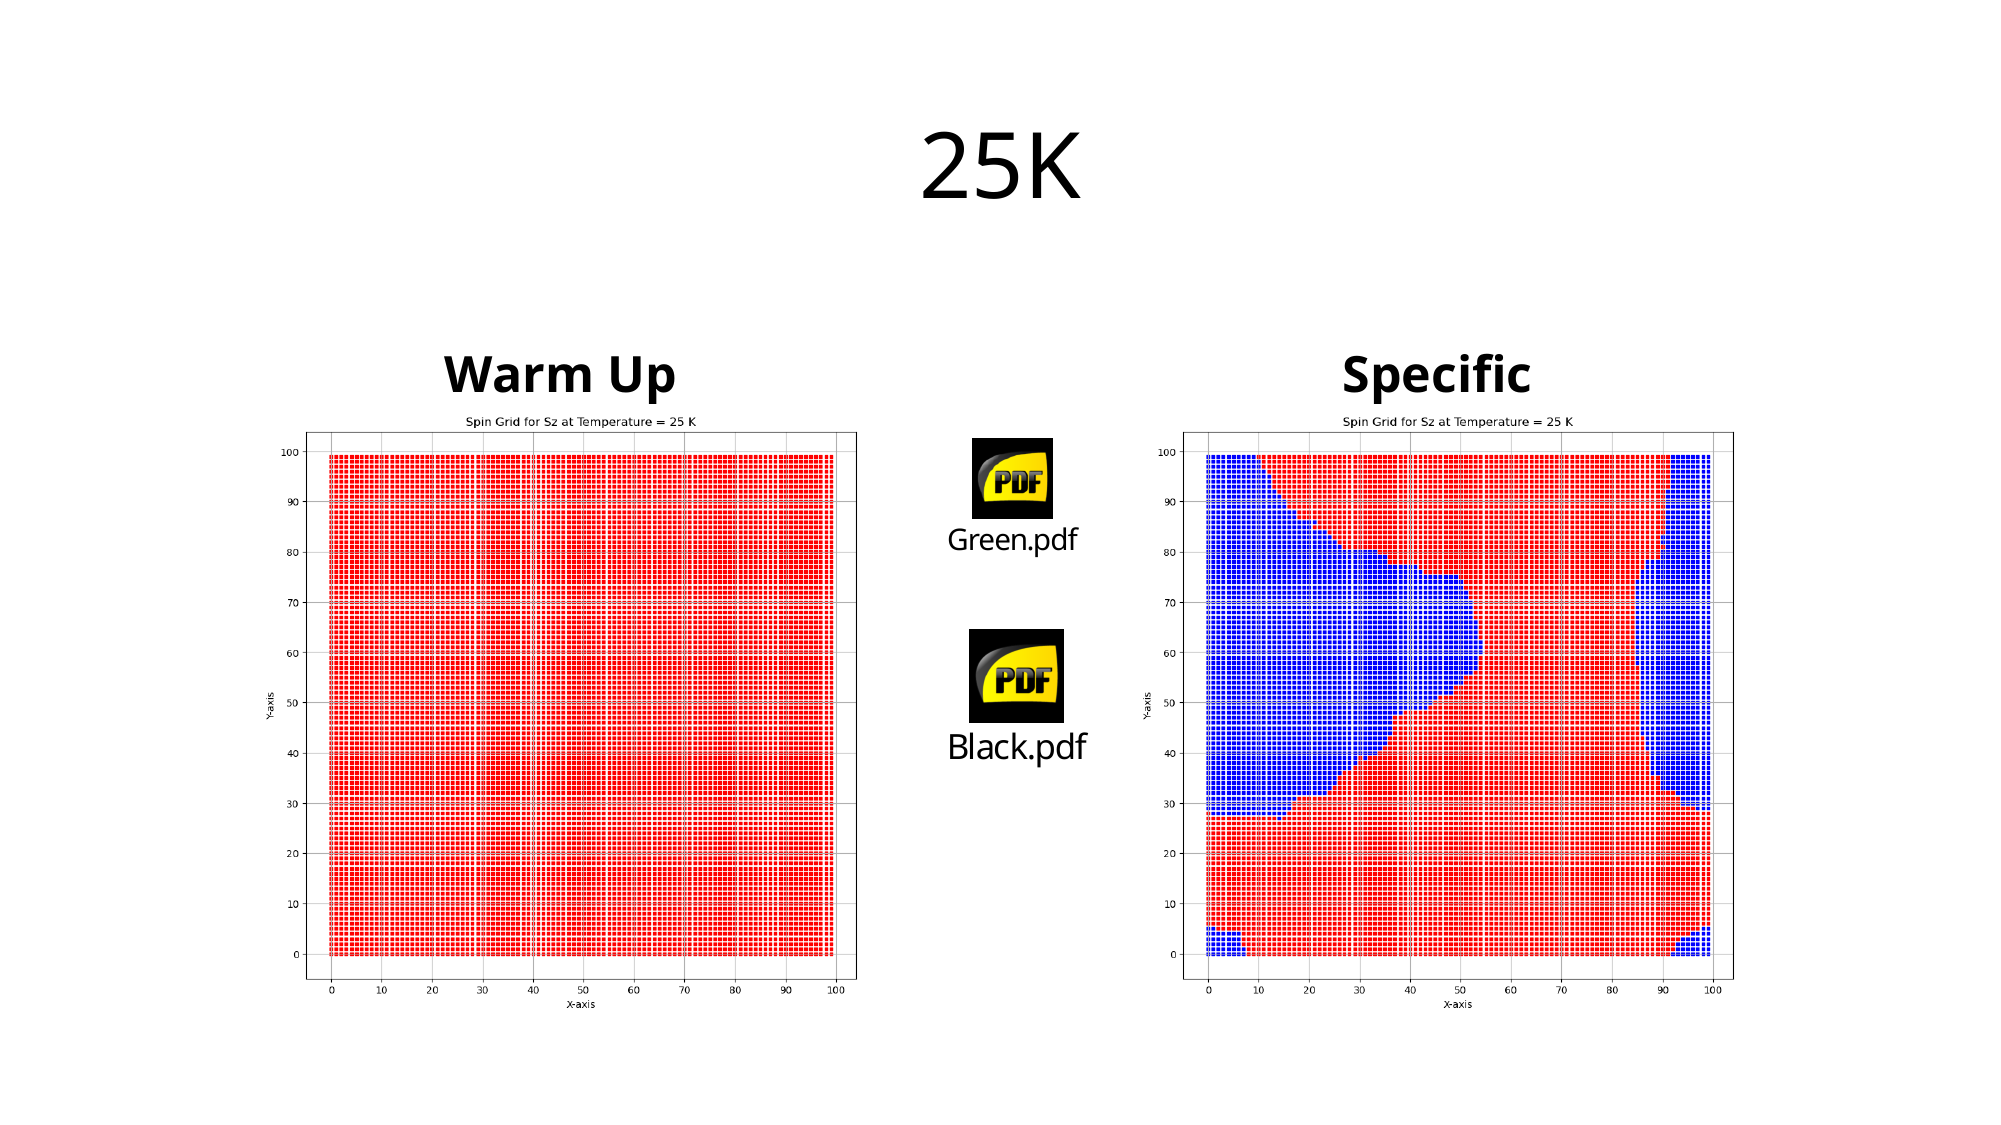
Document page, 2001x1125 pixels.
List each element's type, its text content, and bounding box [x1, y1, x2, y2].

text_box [1456, 601, 1513, 651]
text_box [930, 437, 1095, 575]
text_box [1609, 601, 1665, 654]
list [1135, 410, 1740, 1016]
list Specific [1012, 275, 1863, 411]
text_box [928, 628, 1105, 787]
list Warm Up [137, 275, 984, 411]
title 25K [137, 59, 1863, 278]
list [259, 410, 863, 1016]
